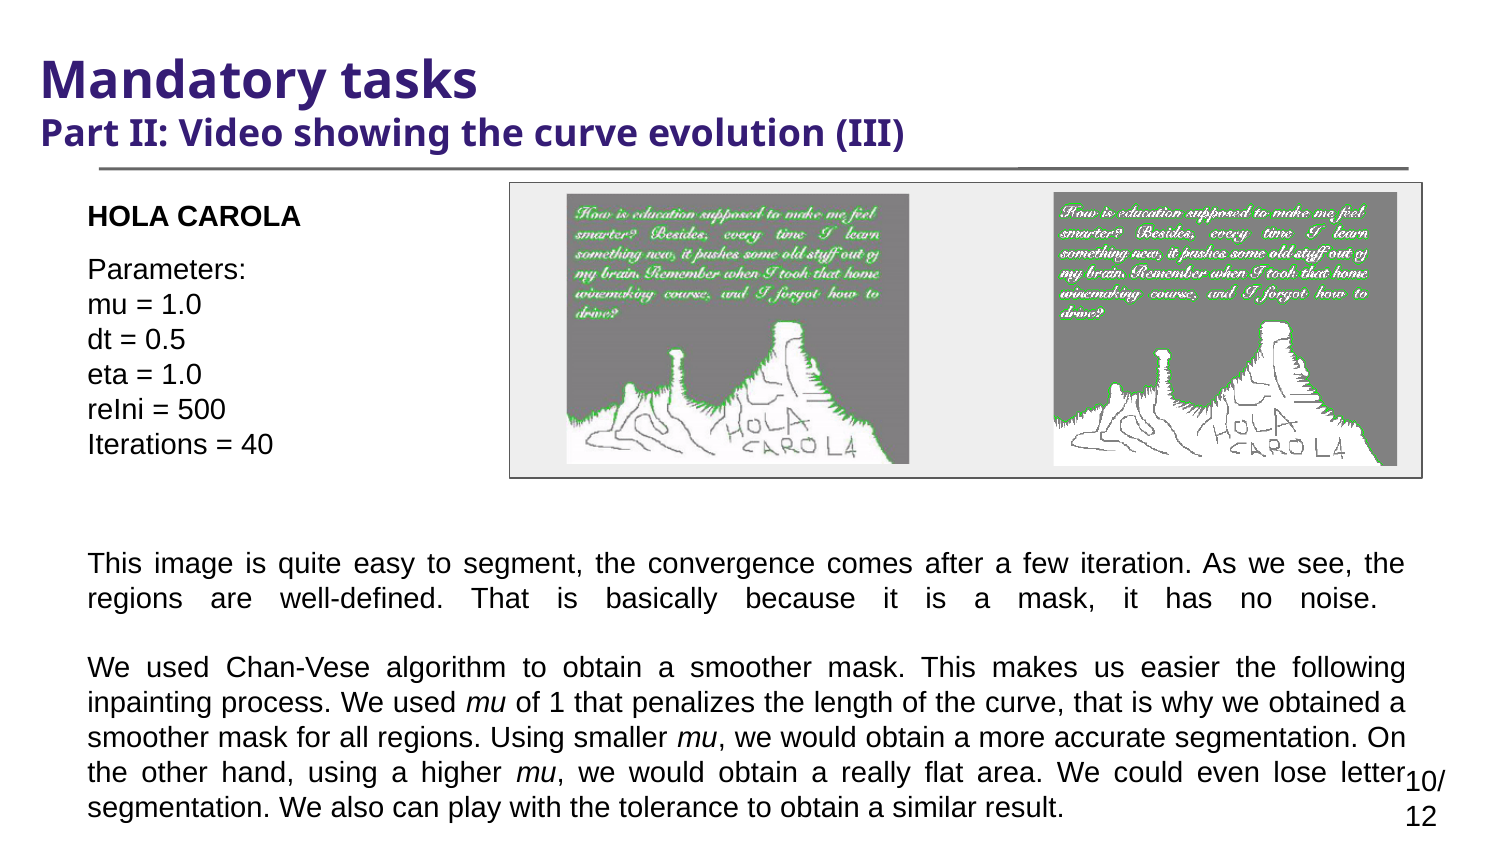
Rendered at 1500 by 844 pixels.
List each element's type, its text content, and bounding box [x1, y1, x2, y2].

text_box This image is quite easy to segment, the convergence comes after a few iteration. As we see, the regions are well-defined. That is basically because it is a mask, it has no noise. We used Chan-Vese algorithm to obtain a smoother mask. This makes us easier the following inpainting process. We used mu of 1 that penalizes the length of the curve, that is why we obtained a smoother mask for all regions. Using smaller mu, we would obtain a more accurate segmentation. On the other hand, using a higher mu, we would obtain a really flat area. We could even lose letter segmentation. We also can play with the tolerance to obtain a similar result. [72, 528, 1423, 817]
text_box [510, 182, 1422, 478]
picture [1053, 192, 1398, 466]
text_box Mandatory tasks Part II: Video showing the curve evolution (III) [24, 24, 1126, 176]
text_box Parameters: mu = 1.0 dt = 0.5 eta = 1.0 reIni = 500 Iterations = 40 [72, 235, 510, 478]
slide_number ‹#›/12 [1389, 764, 1480, 830]
text_box HOLA CAROLA [72, 182, 510, 235]
picture [565, 193, 910, 465]
